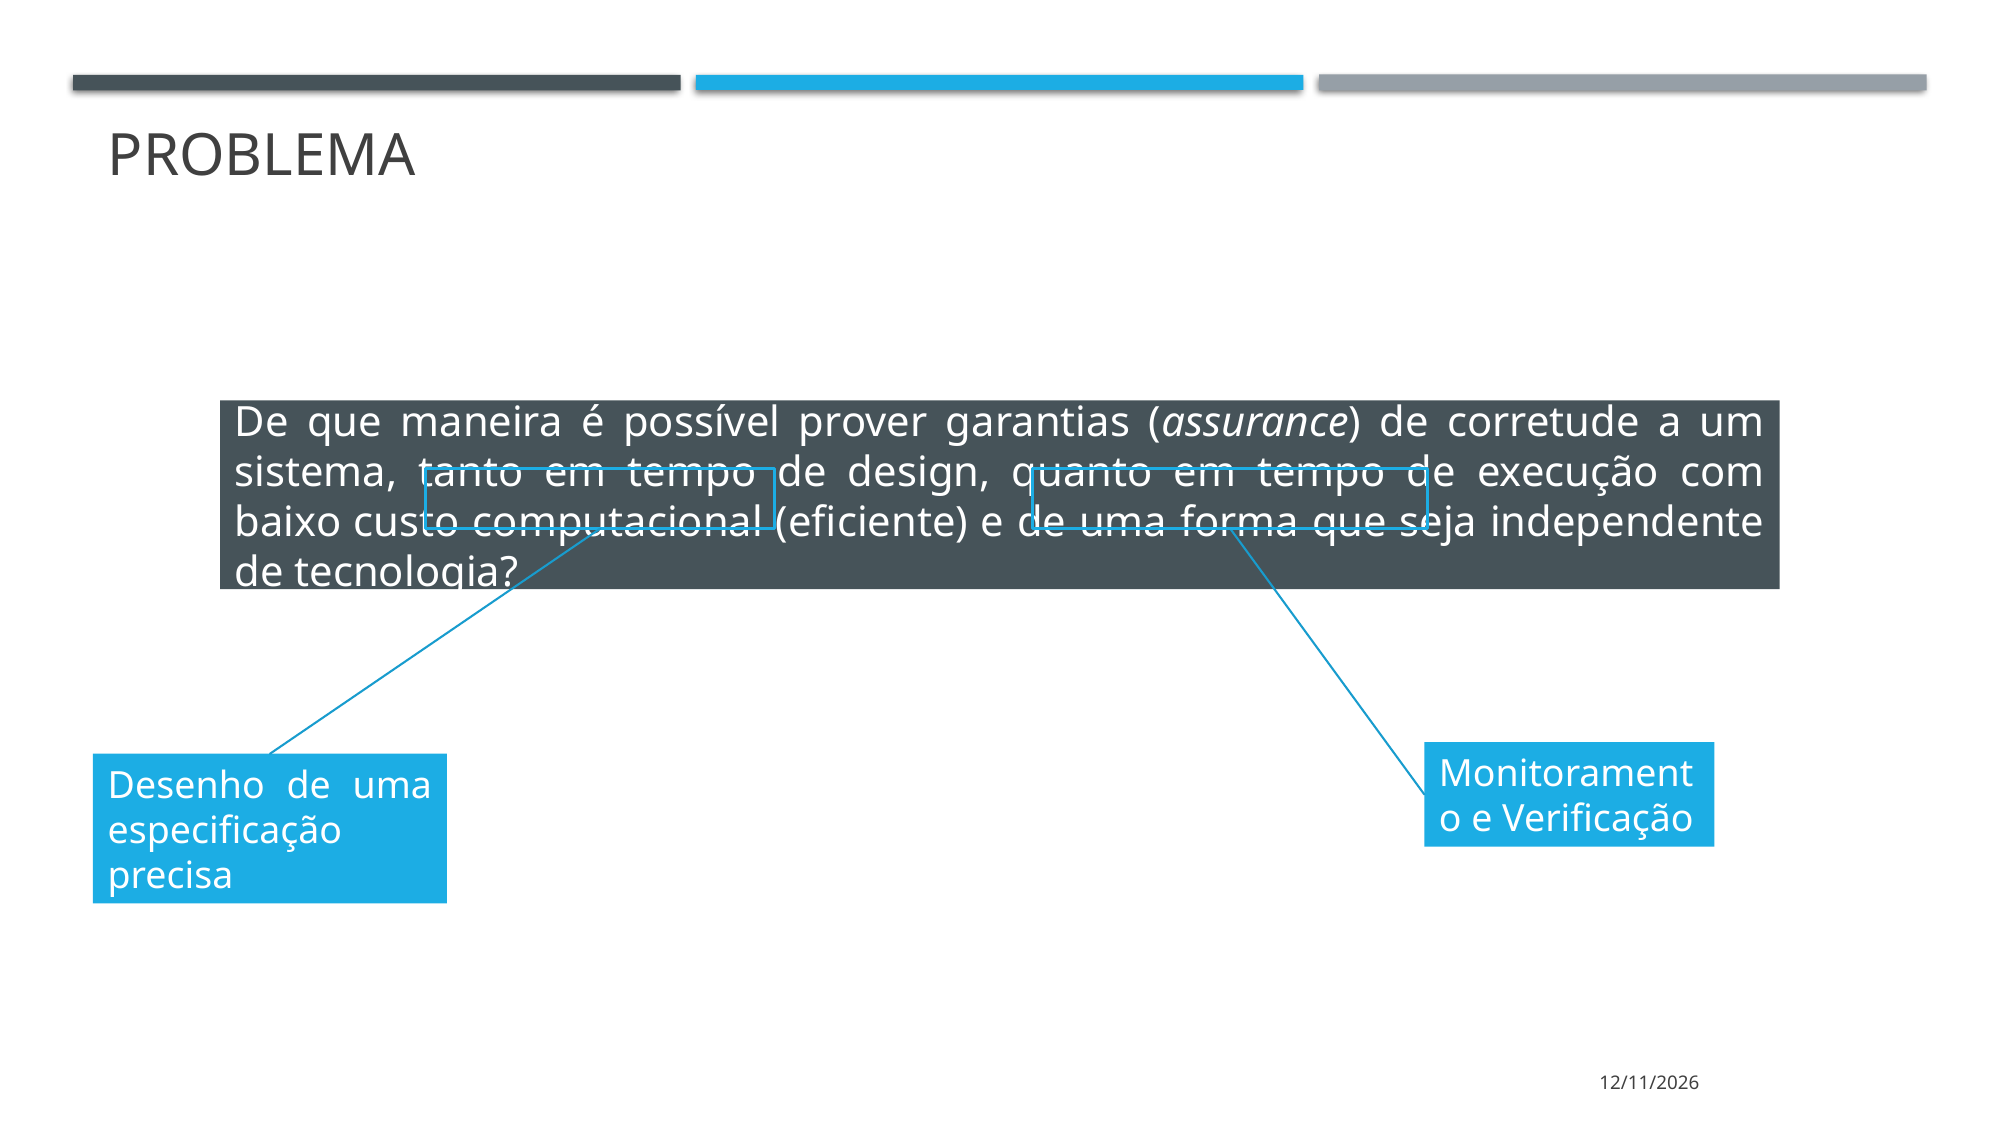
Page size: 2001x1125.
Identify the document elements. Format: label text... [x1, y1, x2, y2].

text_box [269, 528, 601, 755]
text_box Monitoramento e Verificação [1424, 742, 1715, 847]
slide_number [1247, 1053, 1715, 1114]
text_box [1032, 468, 1428, 529]
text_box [1229, 528, 1425, 796]
text_box Problema [92, 97, 1818, 195]
text_box [425, 468, 775, 529]
text_box Desenho de uma especificação precisa [92, 753, 447, 904]
text_box De que maneira é possível prover garantias (assurance) de corretude a um sistema, tanto em tempo de design, quanto em tempo de execução com baixo custo computacional (eficiente) e de uma forma que seja independente de tecnologia? [218, 399, 1782, 591]
